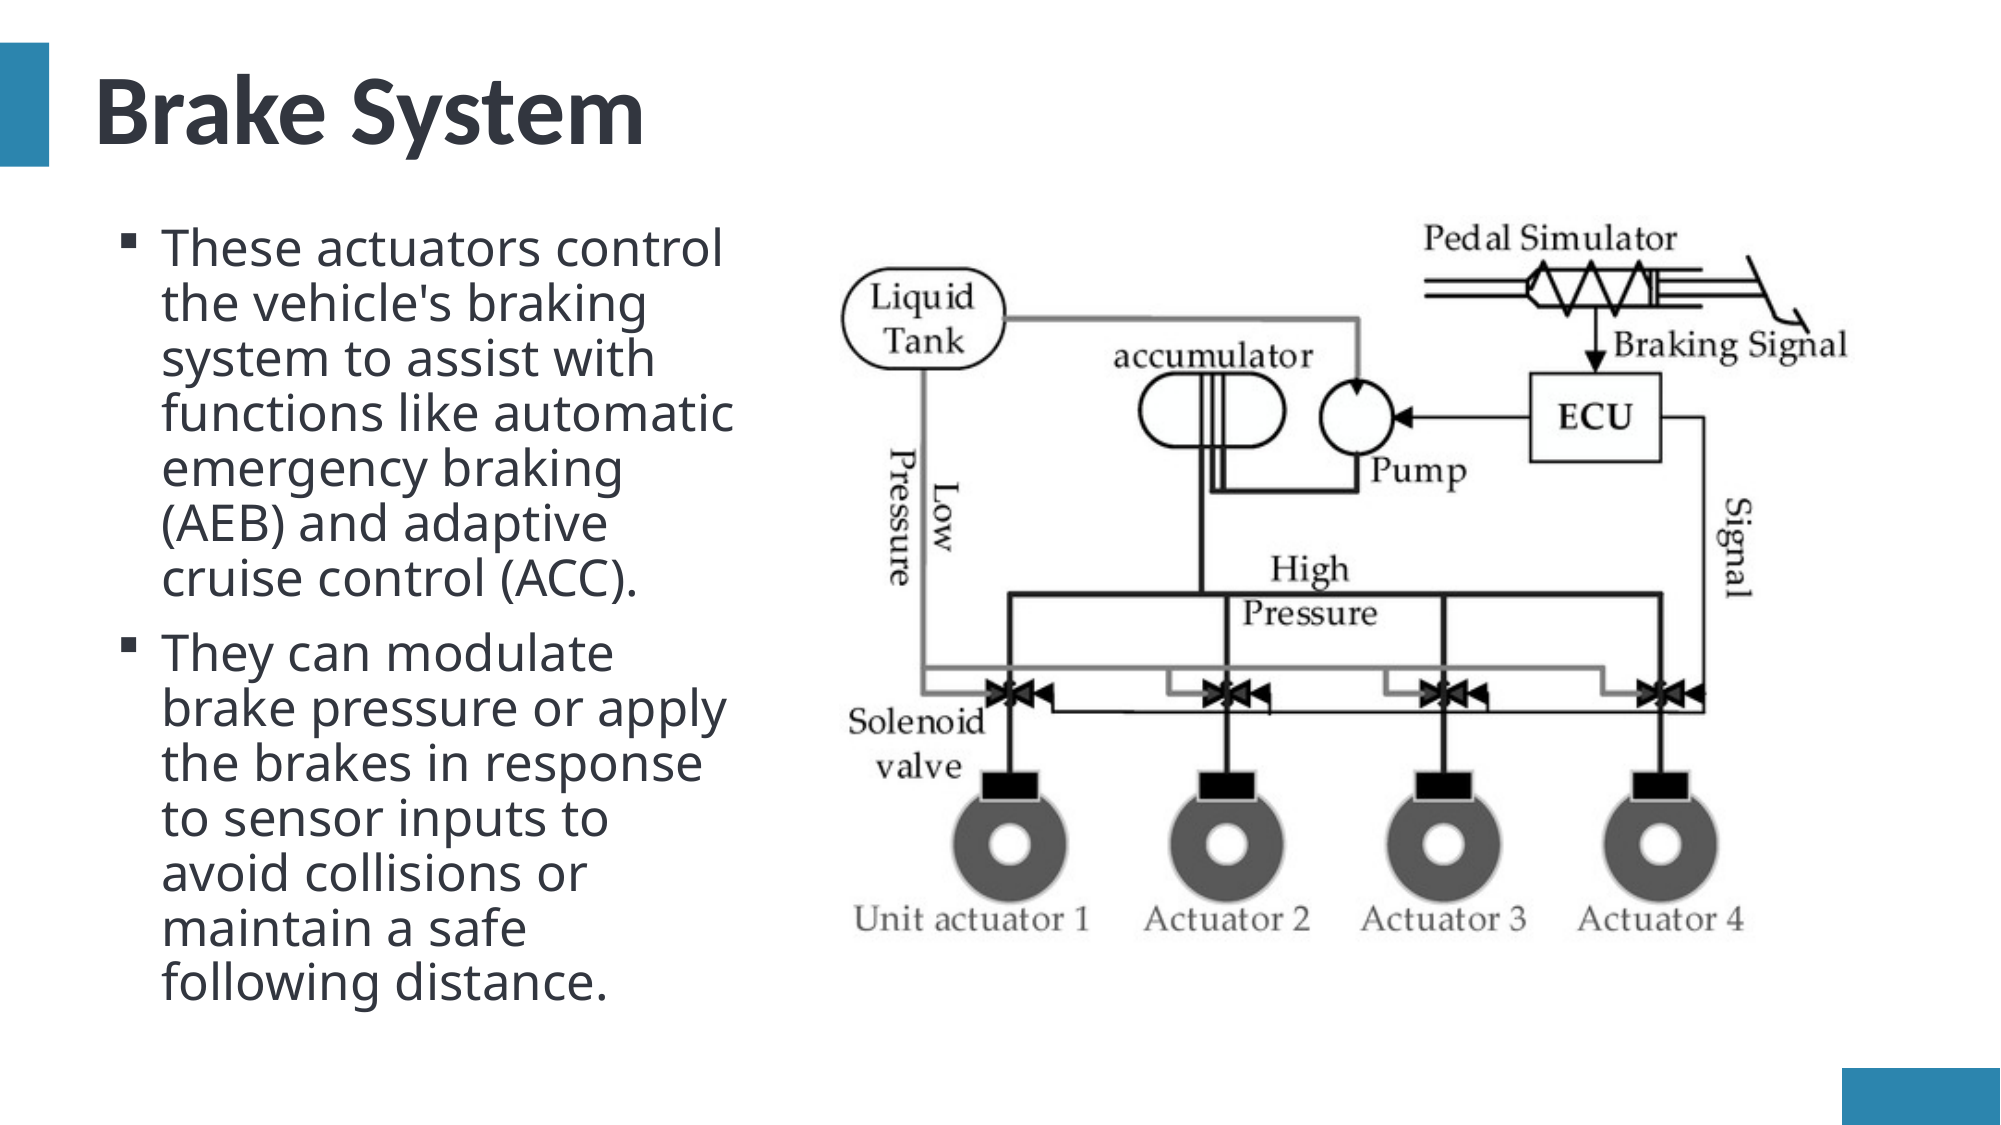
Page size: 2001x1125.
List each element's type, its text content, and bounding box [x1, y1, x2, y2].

title Brake System [79, 50, 942, 174]
list These actuators control the vehicle's braking system to assist with functions like automatic emergency braking (AEB) and adaptive cruise control (ACC). They can modulate brake pressure or apply the brakes in response to sensor inputs to avoid collisions or maintain a safe following distance. [102, 215, 755, 1075]
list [839, 215, 1855, 944]
